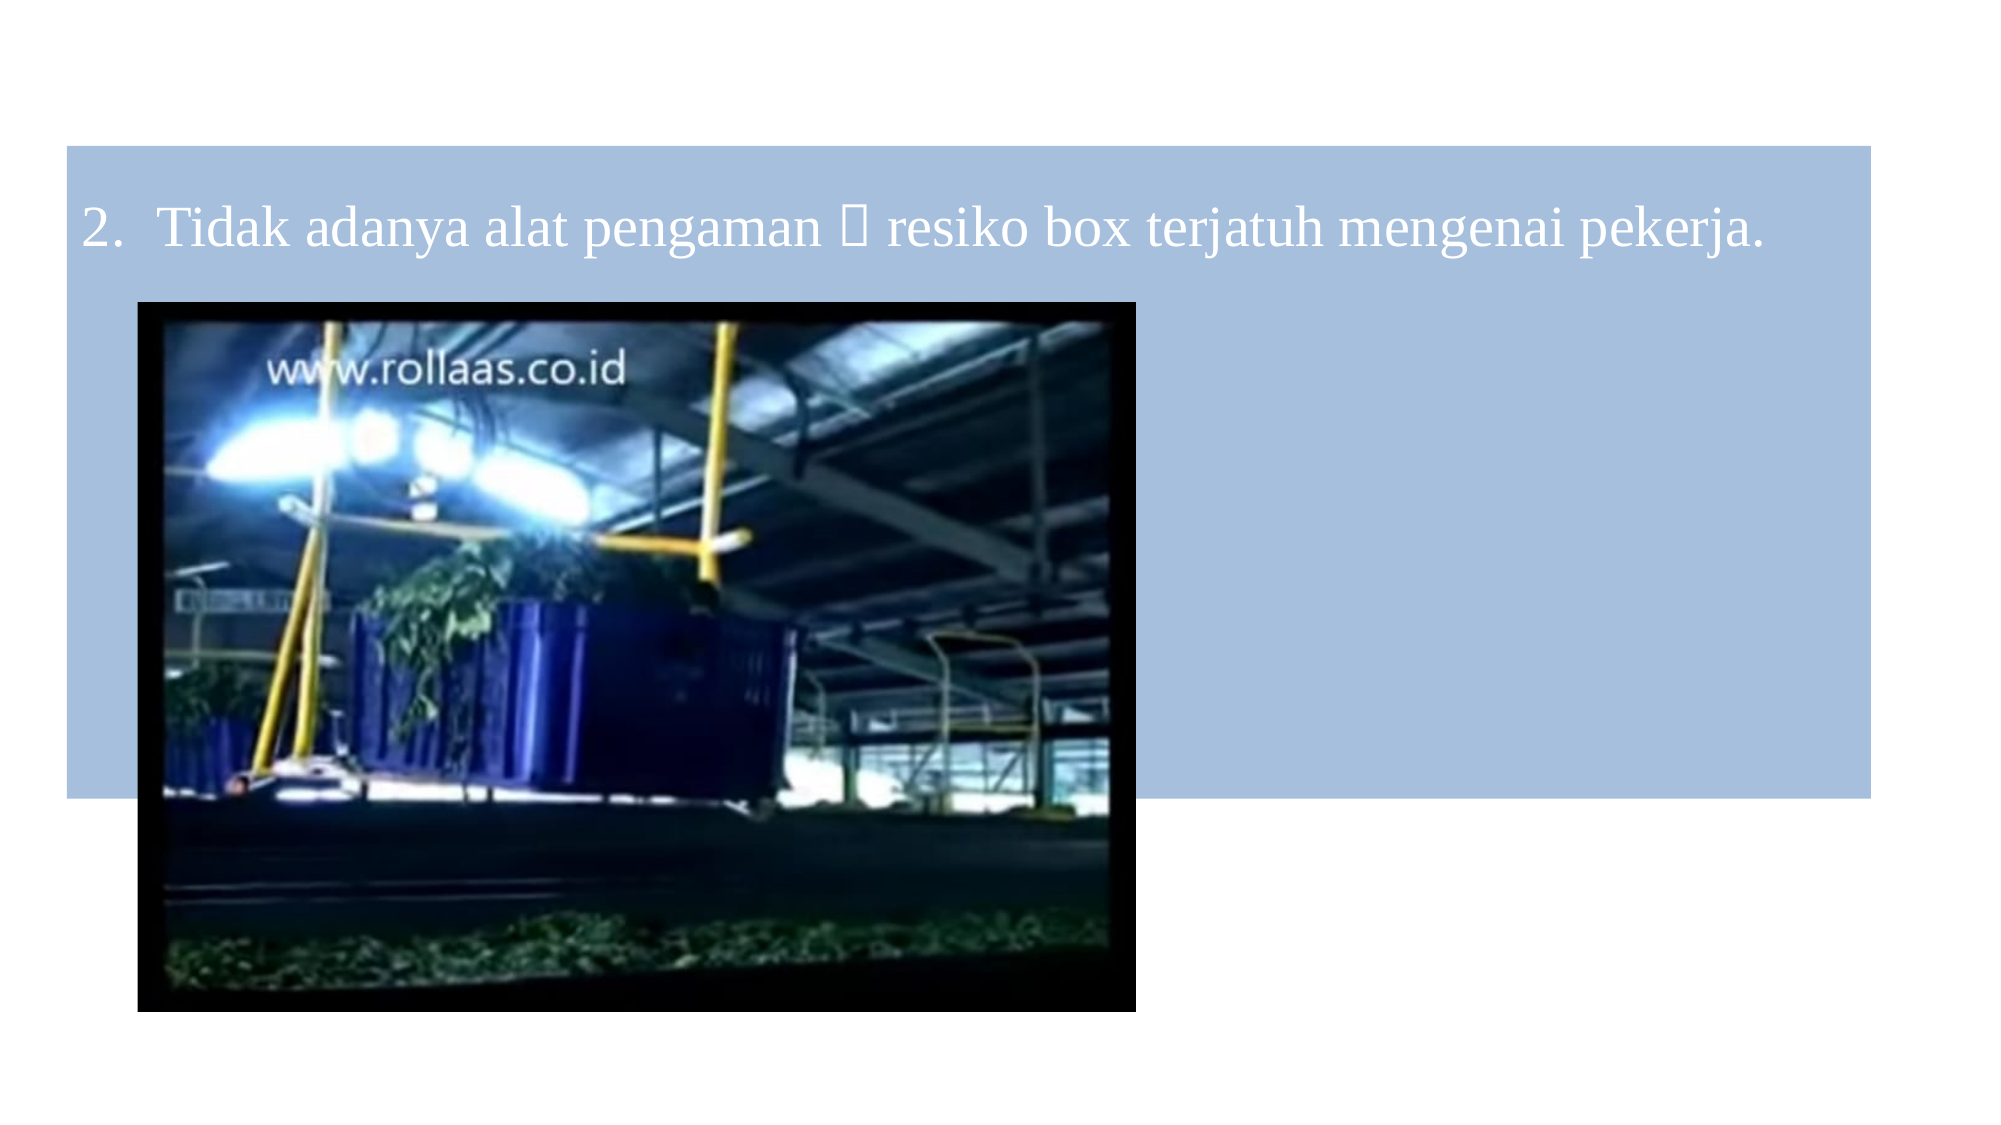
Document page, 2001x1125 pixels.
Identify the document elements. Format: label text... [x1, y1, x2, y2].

picture [137, 302, 1137, 1012]
list Tidak adanya alat pengaman  resiko box terjatuh mengenai pekerja. [66, 145, 1871, 799]
